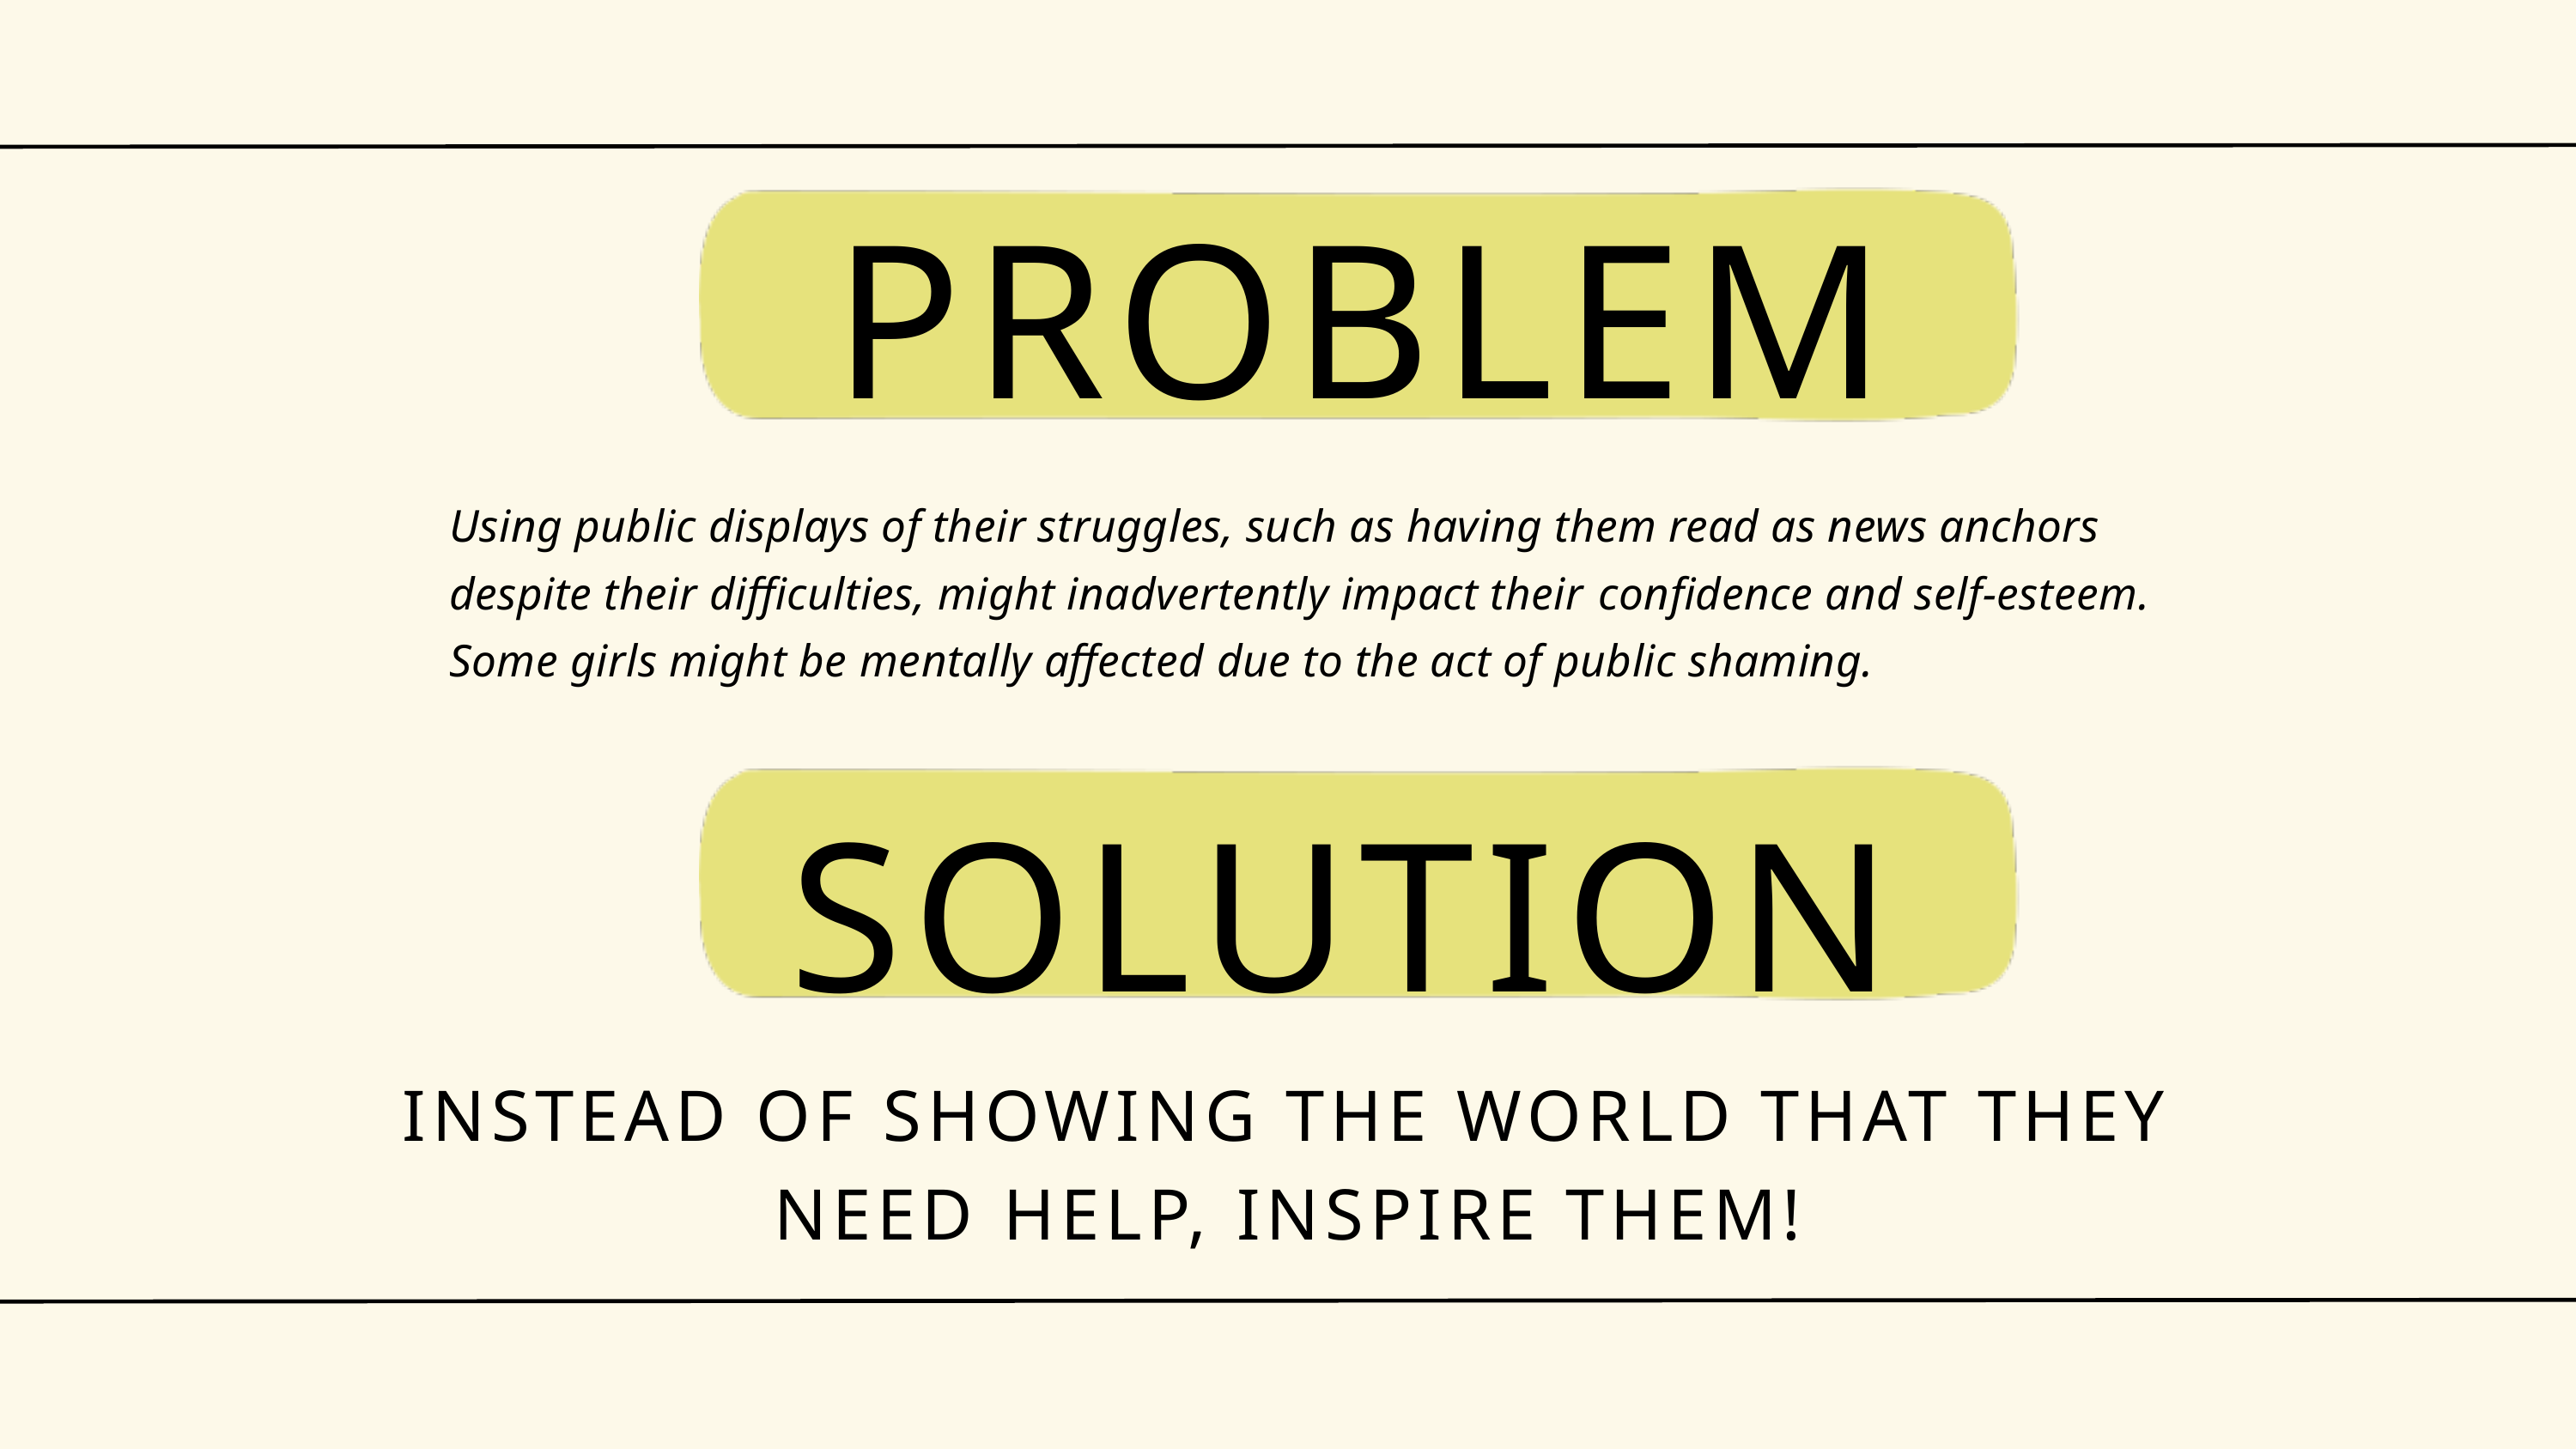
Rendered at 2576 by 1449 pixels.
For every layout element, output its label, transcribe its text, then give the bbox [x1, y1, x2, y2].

text_box Using public displays of their struggles, such as having them read as news anchors despite their difficulties, might inadvertently impact their confidence and self-esteem. Some girls might be mentally affected due to the act of public shaming. [449, 482, 2165, 687]
text_box [1969, 186, 2022, 427]
text_box [699, 765, 2022, 1006]
text_box INSTEAD OF SHOWING THE WORLD THAT THEY NEED HELP, INSPIRE THEM! [299, 1056, 2277, 1254]
text_box PROBLEM [752, 181, 1969, 442]
text_box [699, 186, 752, 427]
text_box SOLUTION [733, 781, 1950, 1034]
